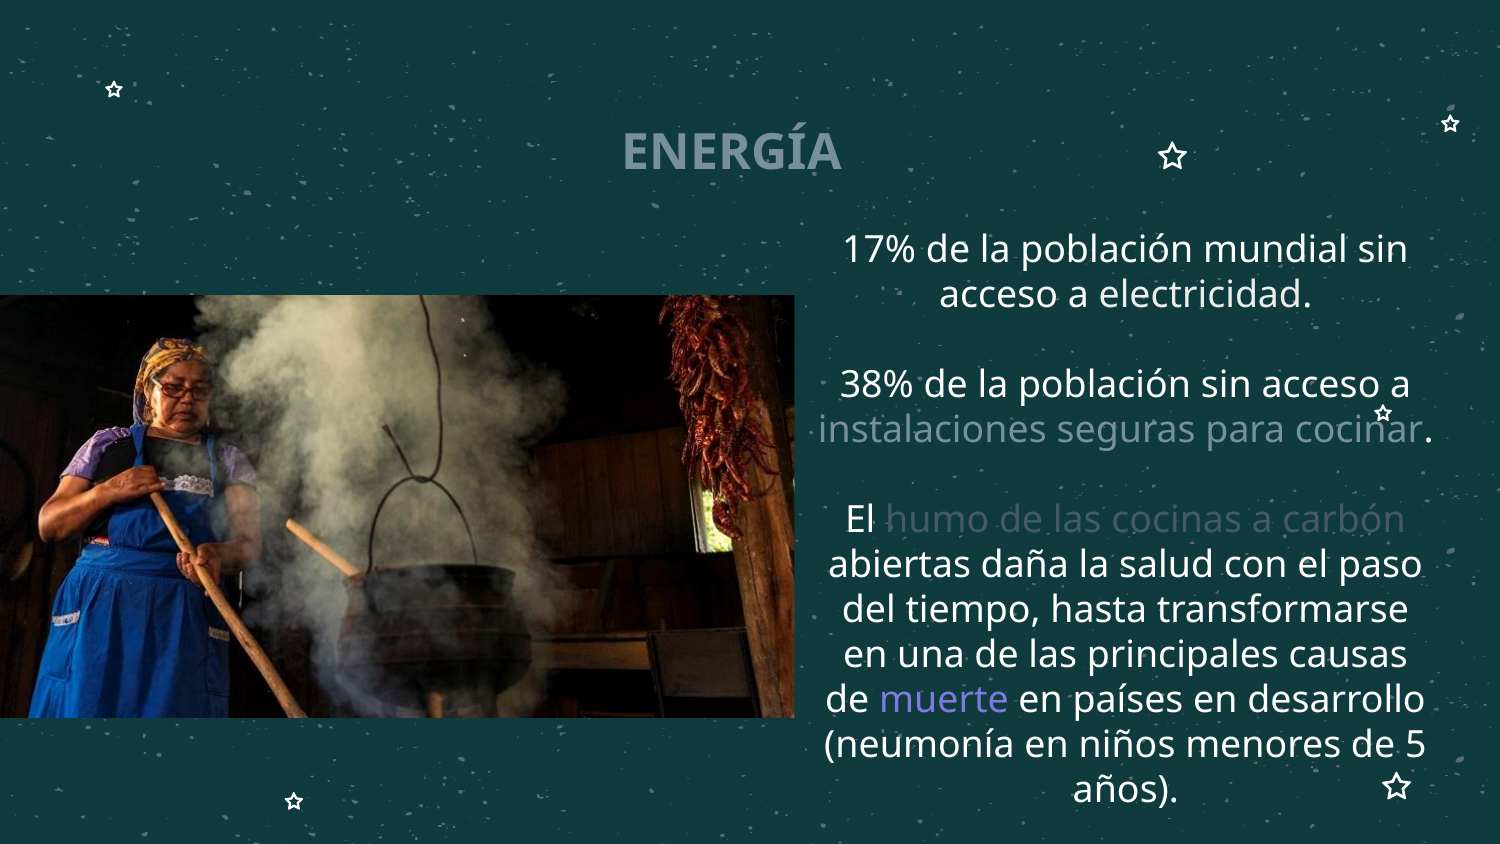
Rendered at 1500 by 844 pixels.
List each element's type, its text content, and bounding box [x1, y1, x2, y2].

picture [0, 0, 1500, 844]
text_box 17% de la población mundial sin acceso a electricidad. 38% de la población sin acceso a instalaciones seguras para cocinar. El humo de las cocinas a carbón abiertas daña la salud con el paso del tiempo, hasta transformarse en una de las principales causas de muerte en países en desarrollo (neumonía en niños menores de 5 años). [802, 257, 1449, 778]
title ENERGÍA [156, 42, 1307, 258]
